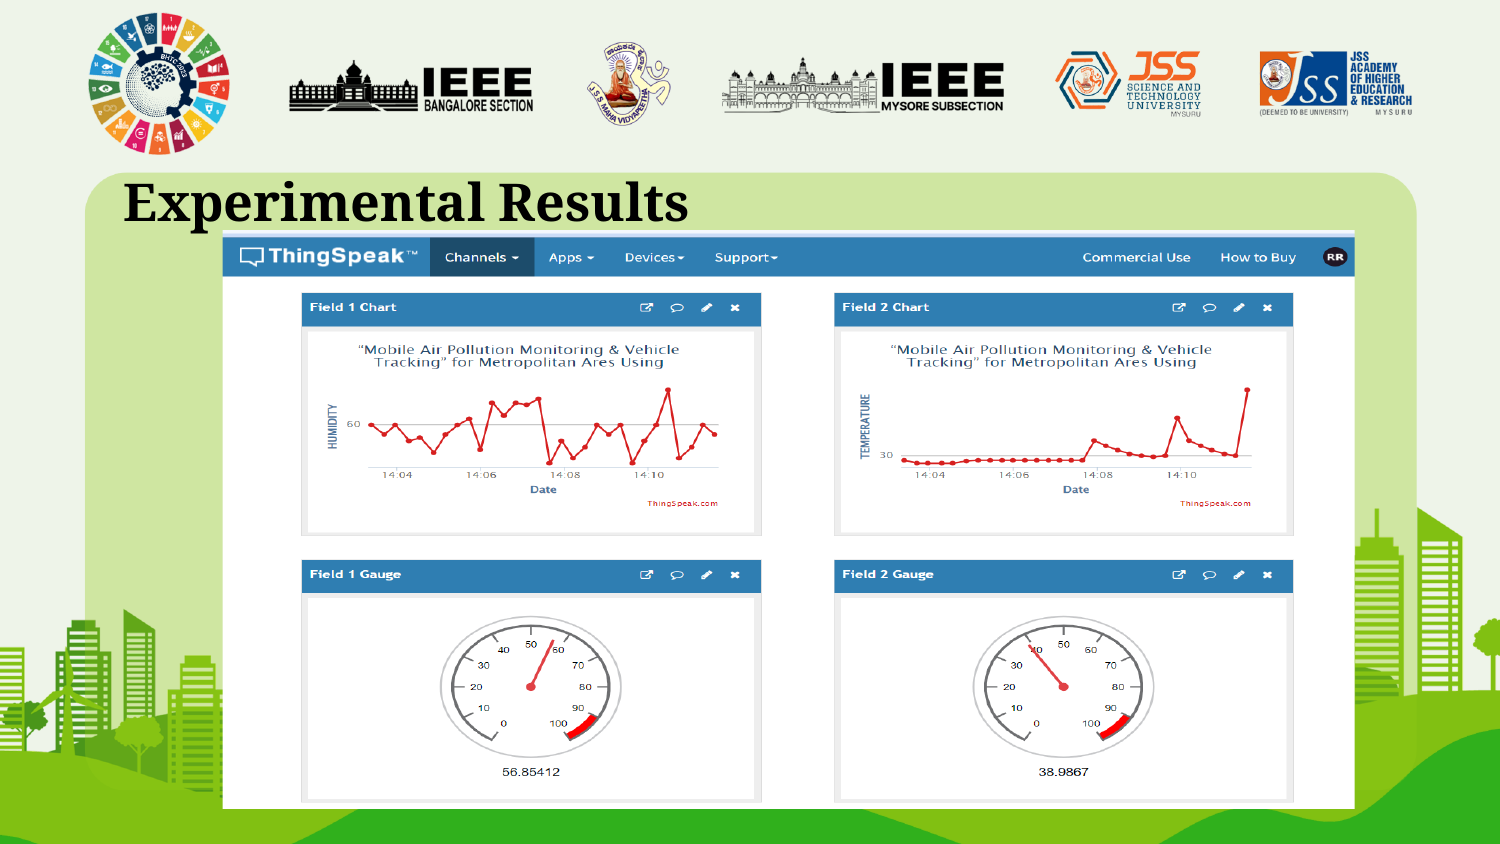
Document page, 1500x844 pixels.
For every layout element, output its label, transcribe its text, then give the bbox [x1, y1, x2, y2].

text_box Experimental Results [108, 153, 920, 247]
picture [0, 0, 1500, 844]
